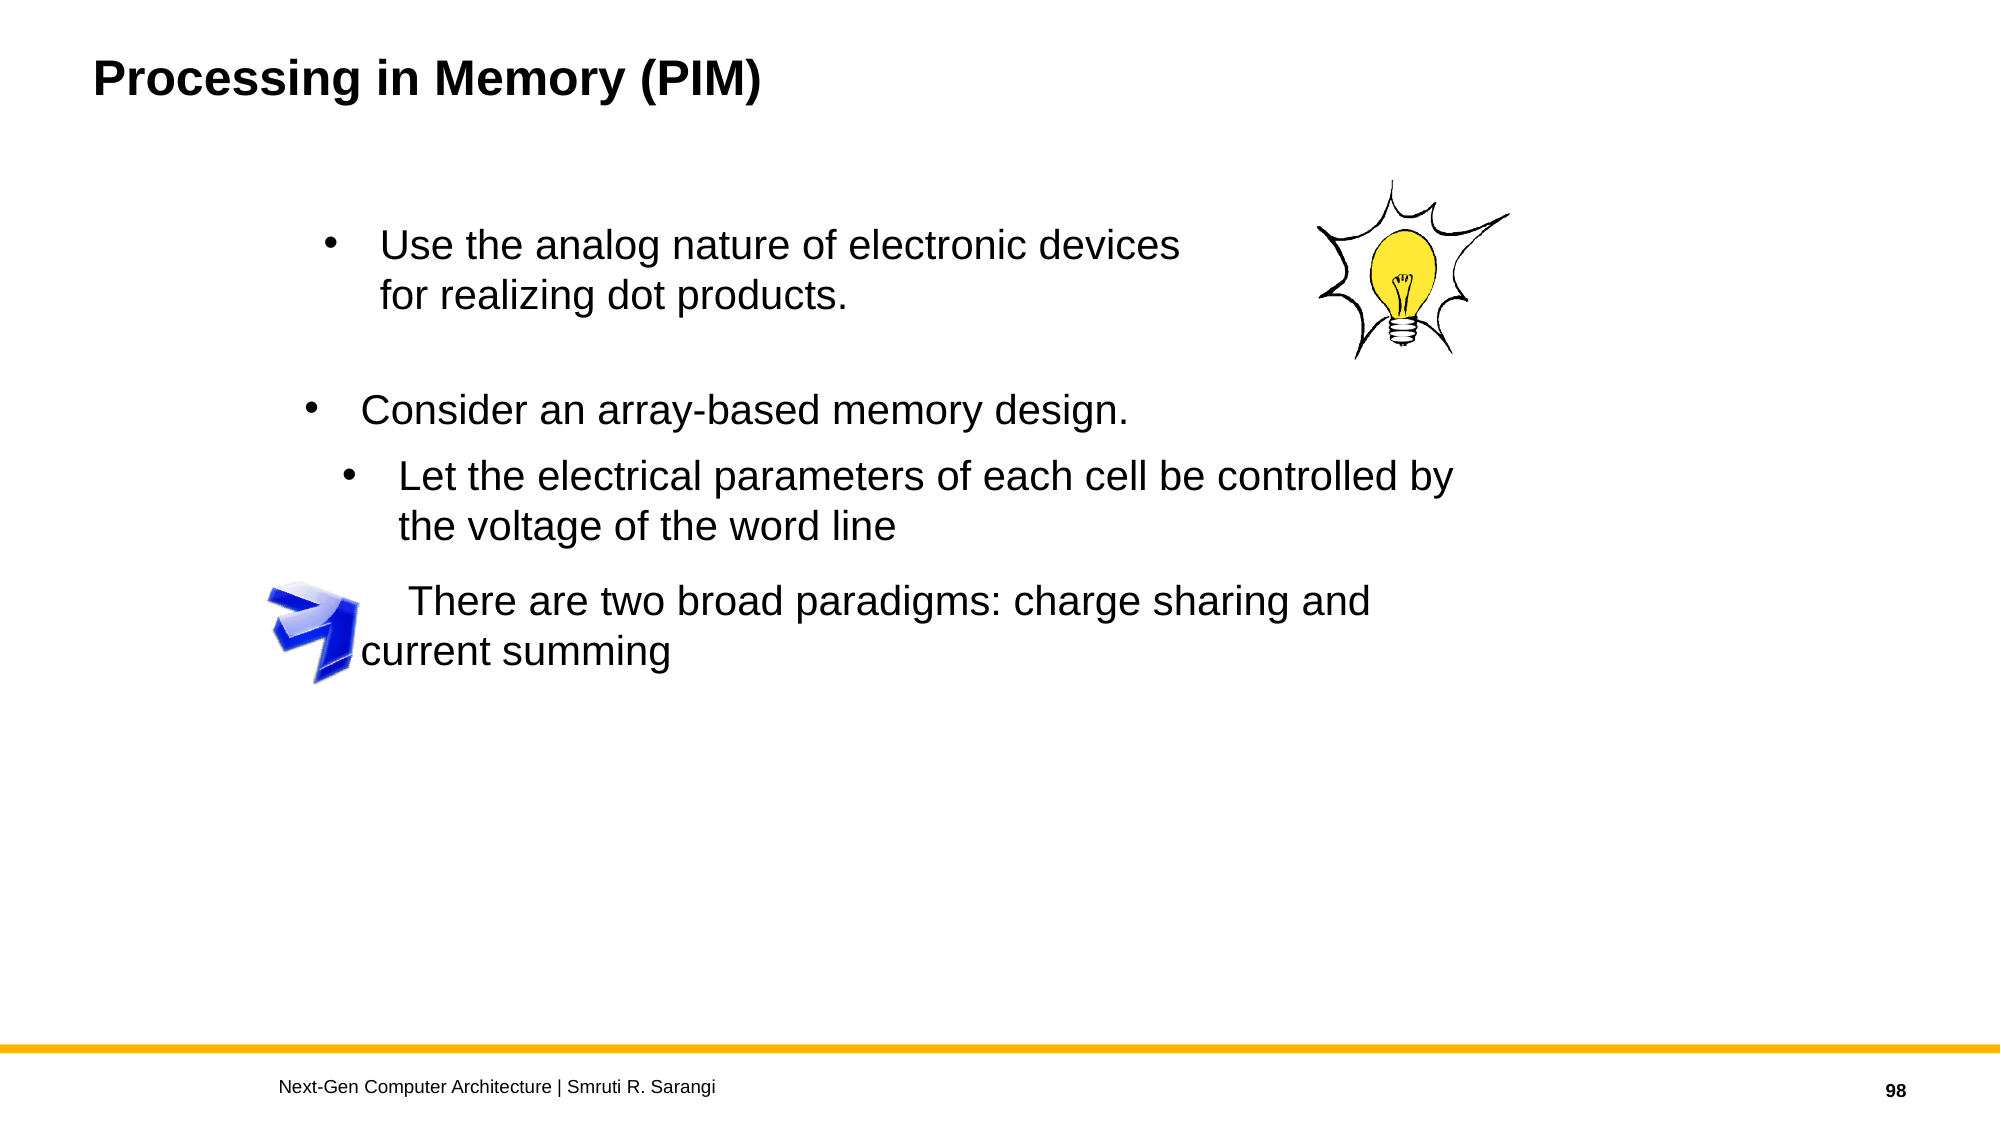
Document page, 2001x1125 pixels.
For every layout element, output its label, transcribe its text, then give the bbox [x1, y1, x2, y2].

footer Next-Gen Computer Architecture | Smruti R. Sarangi [263, 1067, 1464, 1105]
list Use the analog nature of electronic devices for realizing dot products. [308, 210, 1317, 345]
title Processing in Memory (PIM) [78, 45, 1578, 180]
slide_number 98 [1711, 1071, 1922, 1109]
picture [1317, 179, 1510, 360]
picture [230, 540, 387, 697]
text_box Consider an array-based memory design. Let the electrical parameters of each cell be controlled by the voltage of the word line There are two broad paradigms: charge sharing and current summing [289, 375, 1491, 555]
